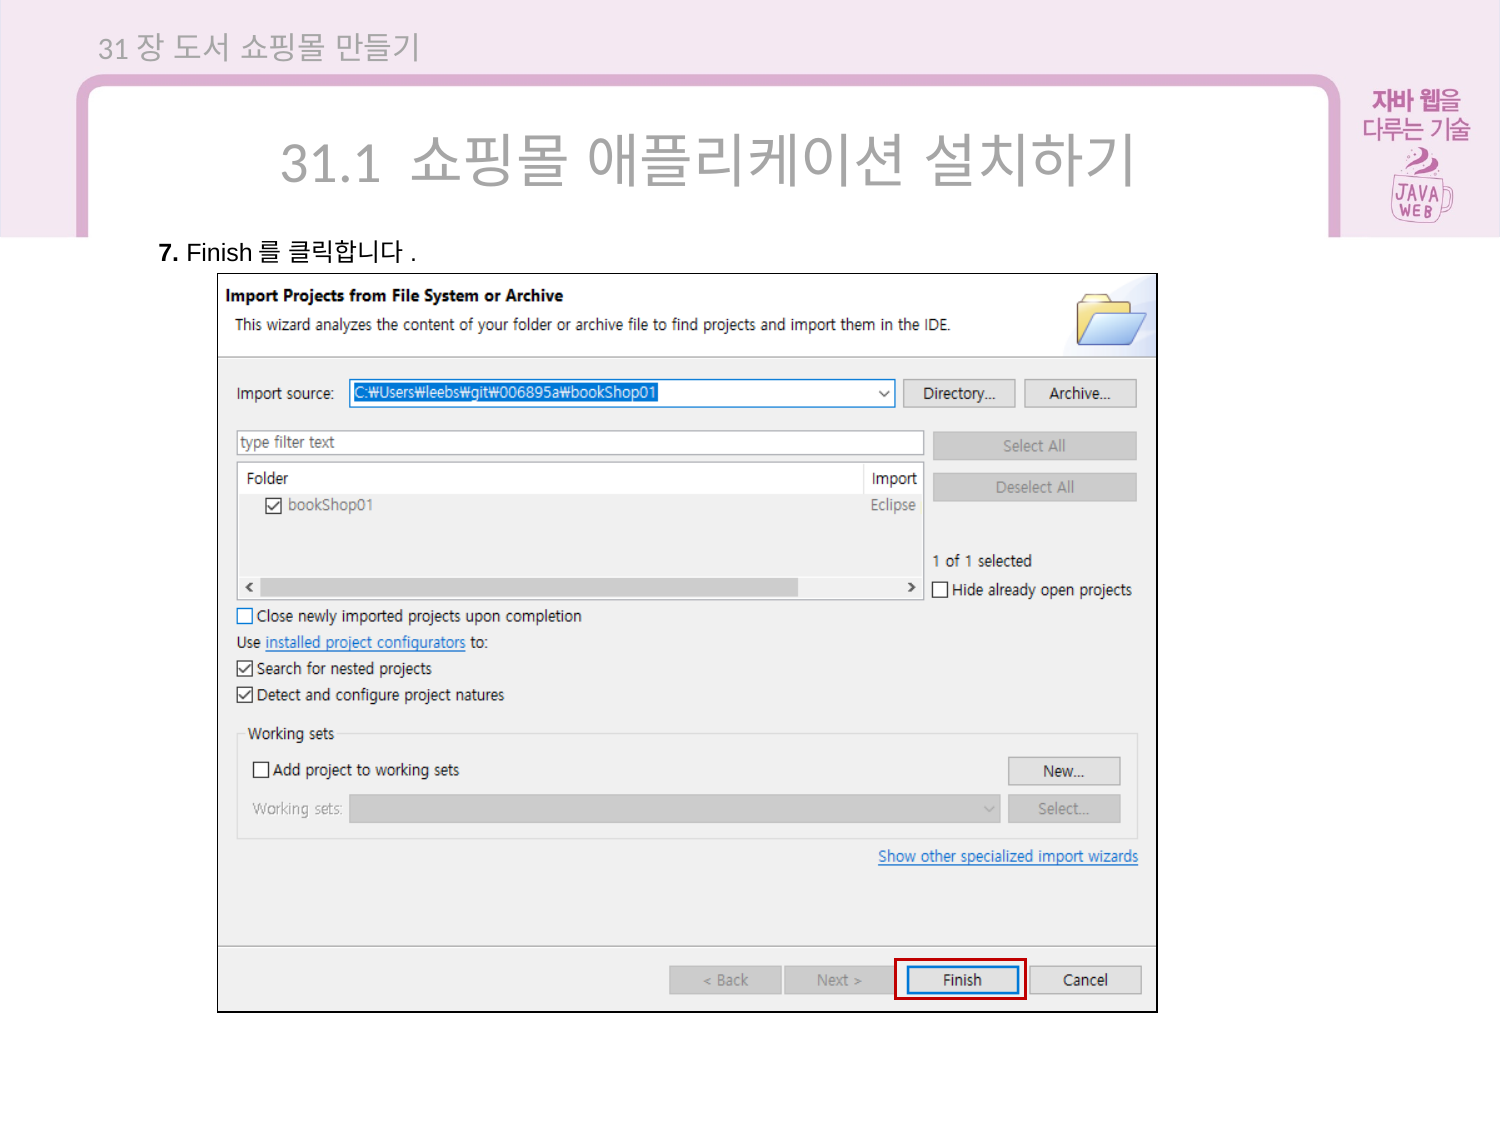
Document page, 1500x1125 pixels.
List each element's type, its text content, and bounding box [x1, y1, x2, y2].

text_box 31.1 쇼핑몰 애플리케이션 설치하기 [96, 117, 1321, 202]
text_box 7. Finish를 클릭합니다. [143, 228, 891, 274]
text_box 31장 도서 쇼핑몰 만들기 [82, 0, 1133, 74]
picture [0, 0, 1500, 1125]
